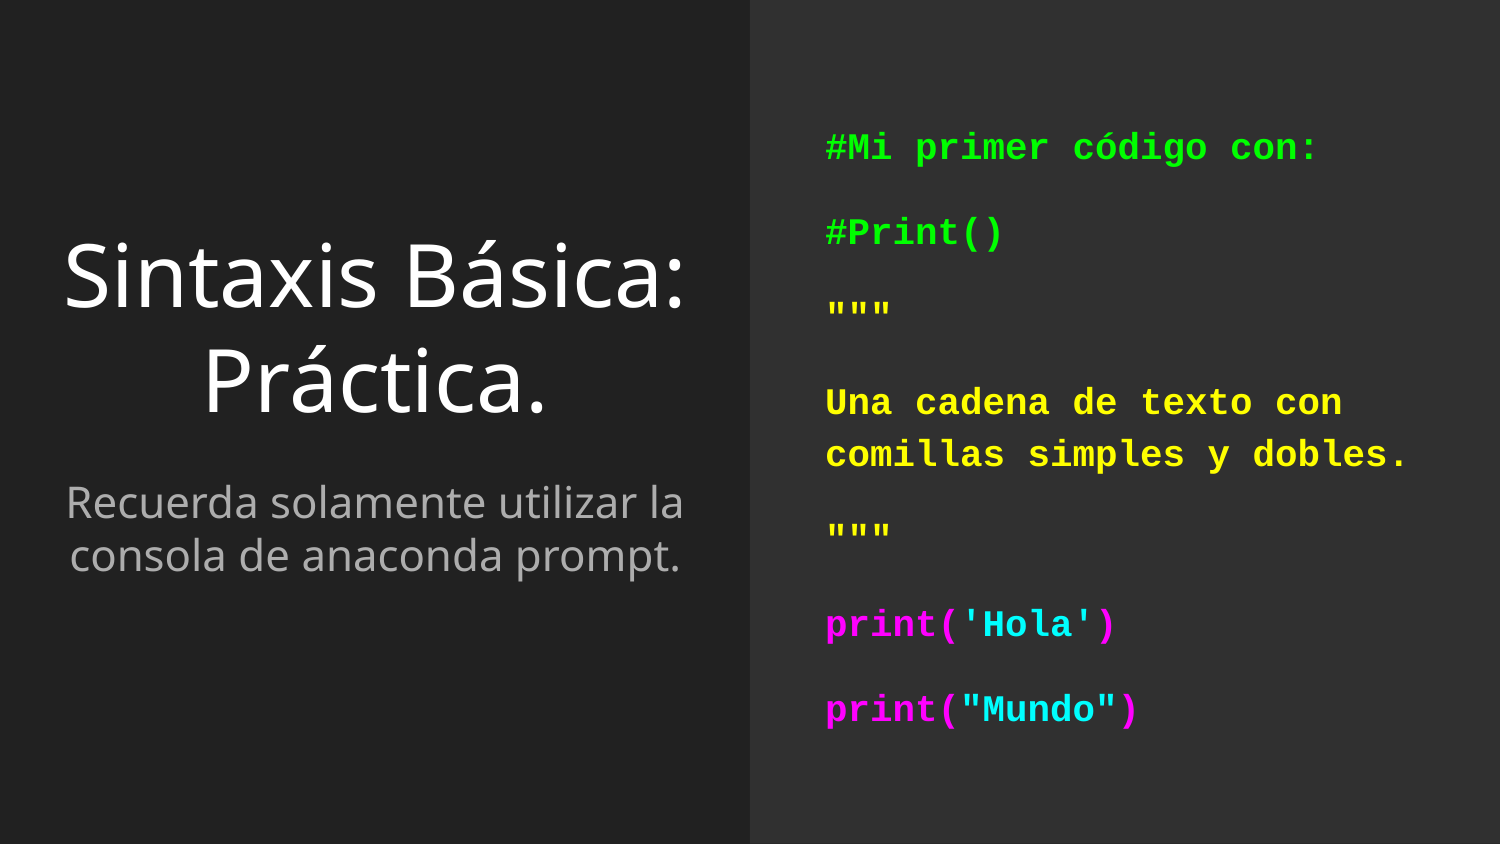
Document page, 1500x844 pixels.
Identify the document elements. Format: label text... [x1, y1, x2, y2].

title Sintaxis Básica: Práctica. [43, 202, 708, 446]
subtitle Recuerda solamente utilizar la consola de anaconda prompt. [43, 459, 708, 663]
list #Mi primer código con: #Print() """ Una cadena de texto con comillas simples y dobles. """ print('Hola') print("Mundo") [810, 118, 1440, 725]
